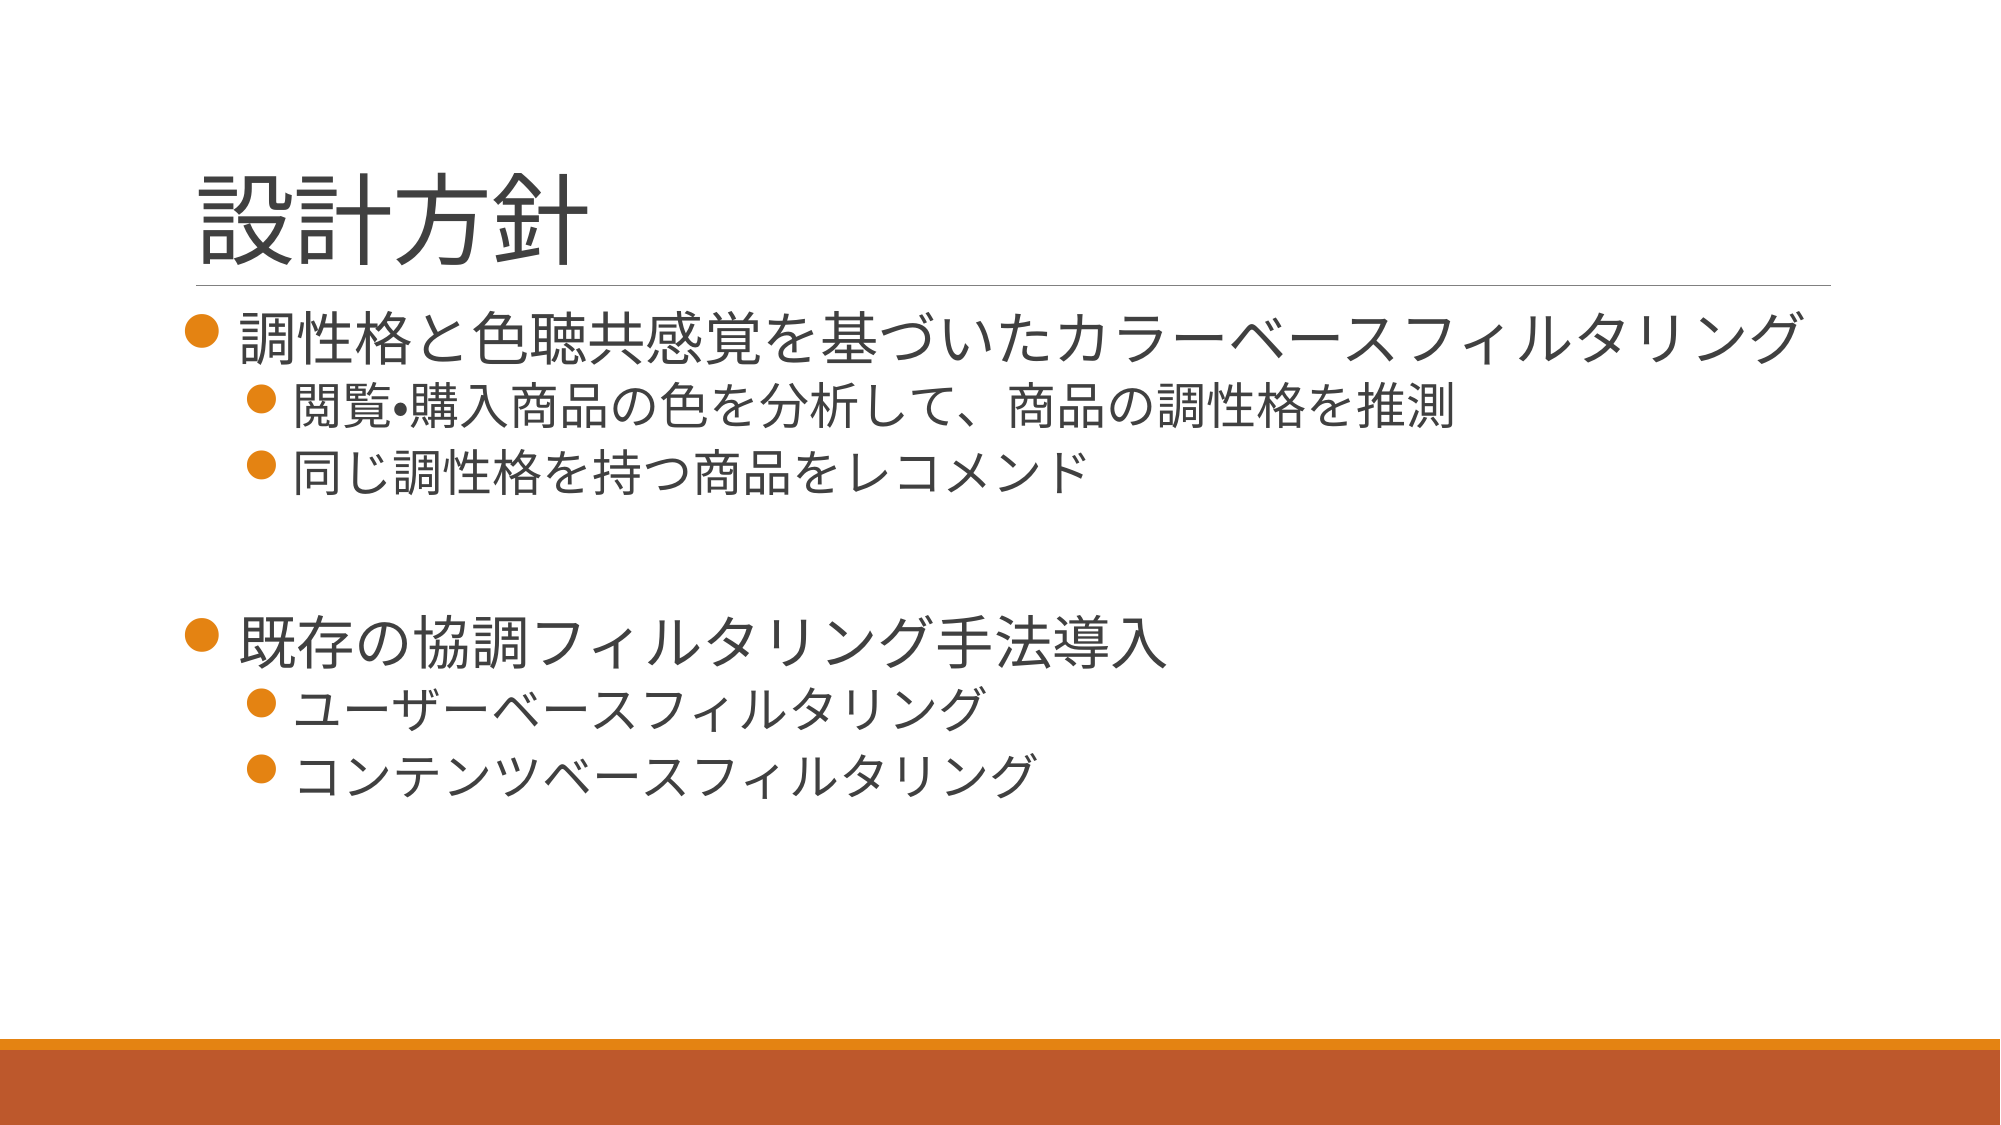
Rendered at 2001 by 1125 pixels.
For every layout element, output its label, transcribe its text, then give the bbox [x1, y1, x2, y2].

title 設計方針 [180, 47, 1830, 285]
list 調性格と色聴共感覚を基づいたカラーベースフィルタリング 閲覧・購入商品の色を分析して、商品の調性格を推測 同じ調性格を持つ商品をレコメンド 既存の協調フィルタリング手法導入 ユーザーベースフィルタリング コンテンツベースフィルタリング [180, 302, 1830, 963]
